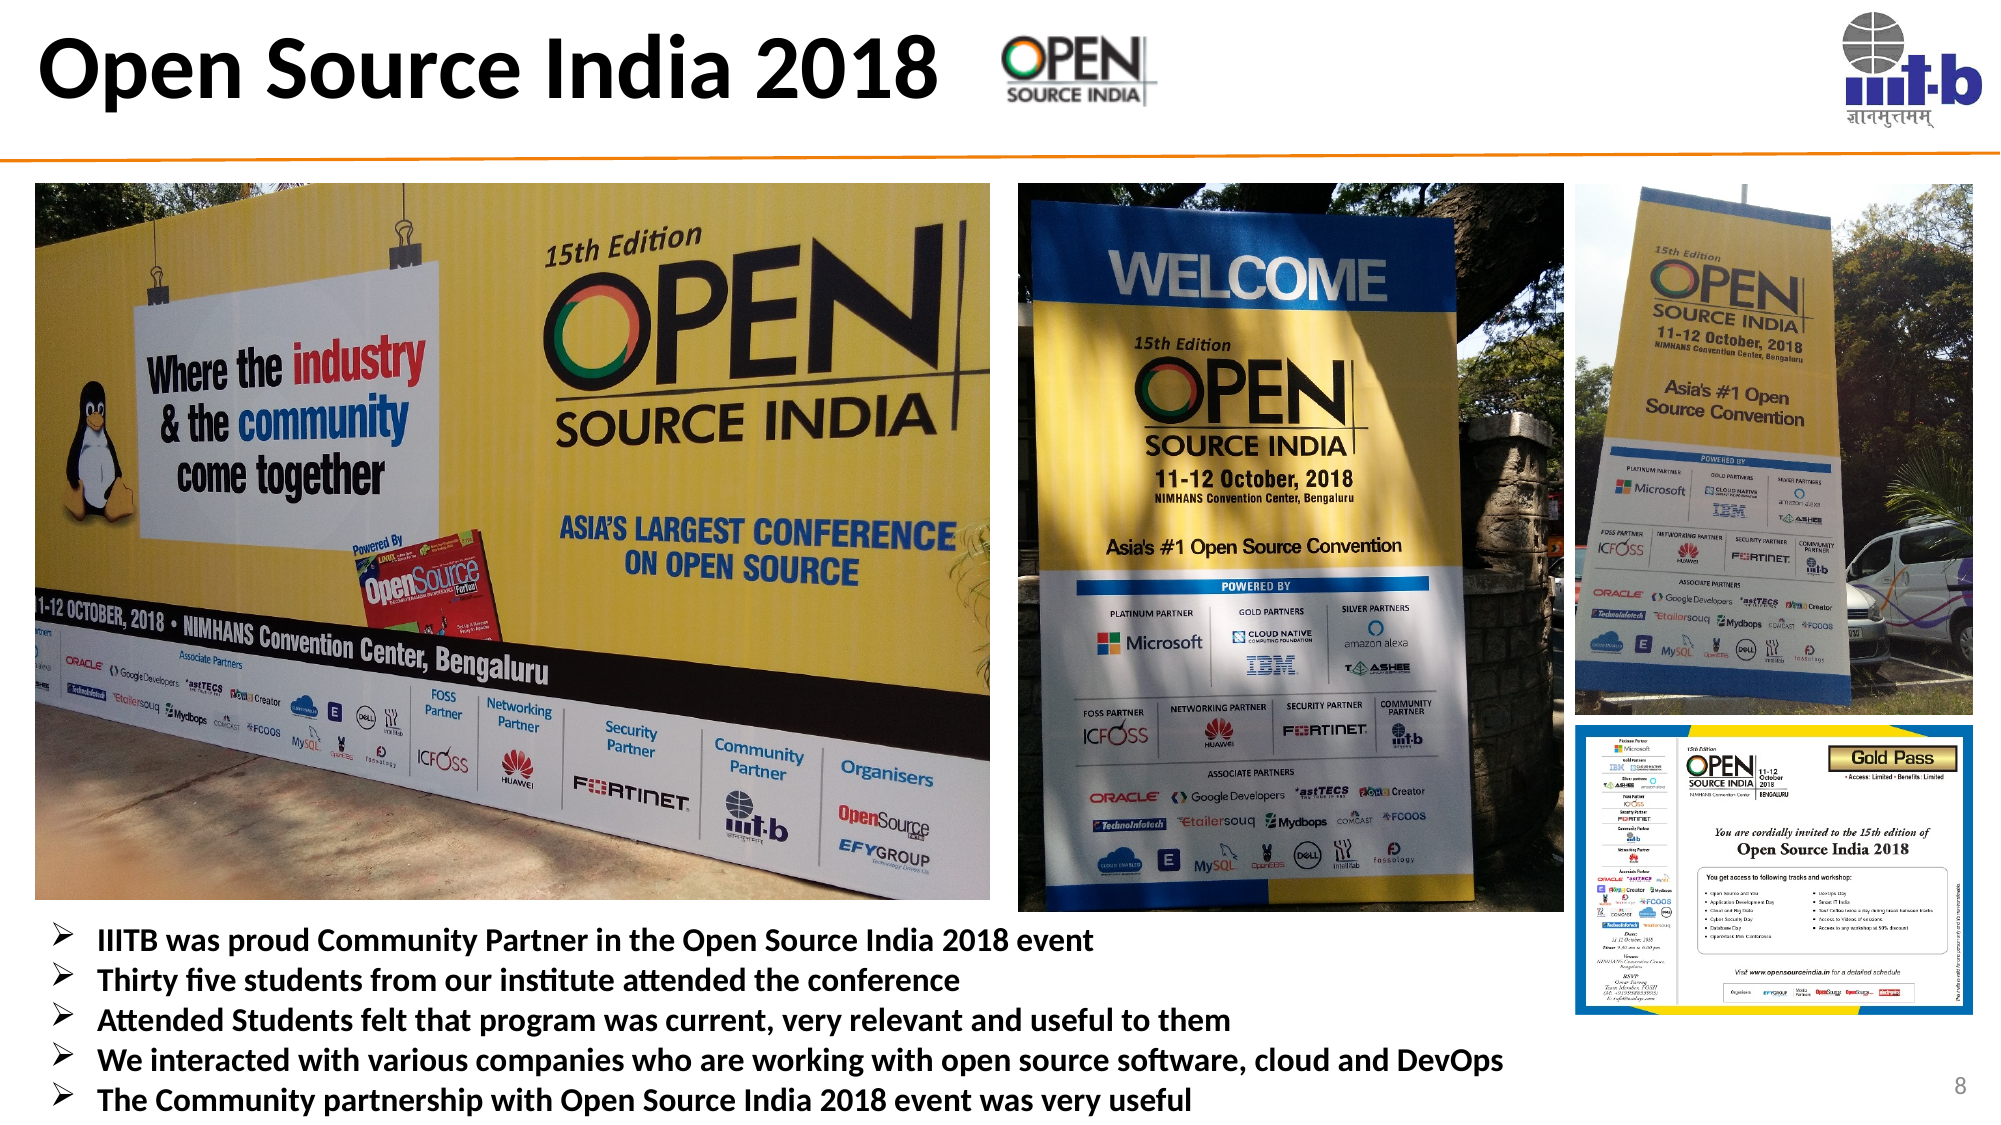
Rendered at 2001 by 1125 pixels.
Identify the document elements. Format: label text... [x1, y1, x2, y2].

picture [1575, 184, 1973, 715]
text_box IIITB was proud Community Partner in the Open Source India 2018 event Thirty five students from our institute attended the conference Attended Students felt that program was current, very relevant and useful to them We interacted with various companies who are working with open source software, cloud and DevOps The Community partnership with Open Source India 2018 event was very useful [35, 911, 1621, 1125]
picture [1575, 725, 1973, 1015]
slide_number 8 [1621, 1054, 1983, 1115]
picture [1957, 8, 1983, 130]
picture [1018, 183, 1564, 912]
picture [989, 24, 1169, 115]
picture [35, 183, 990, 900]
title Open Source India 2018 [23, 7, 1957, 132]
